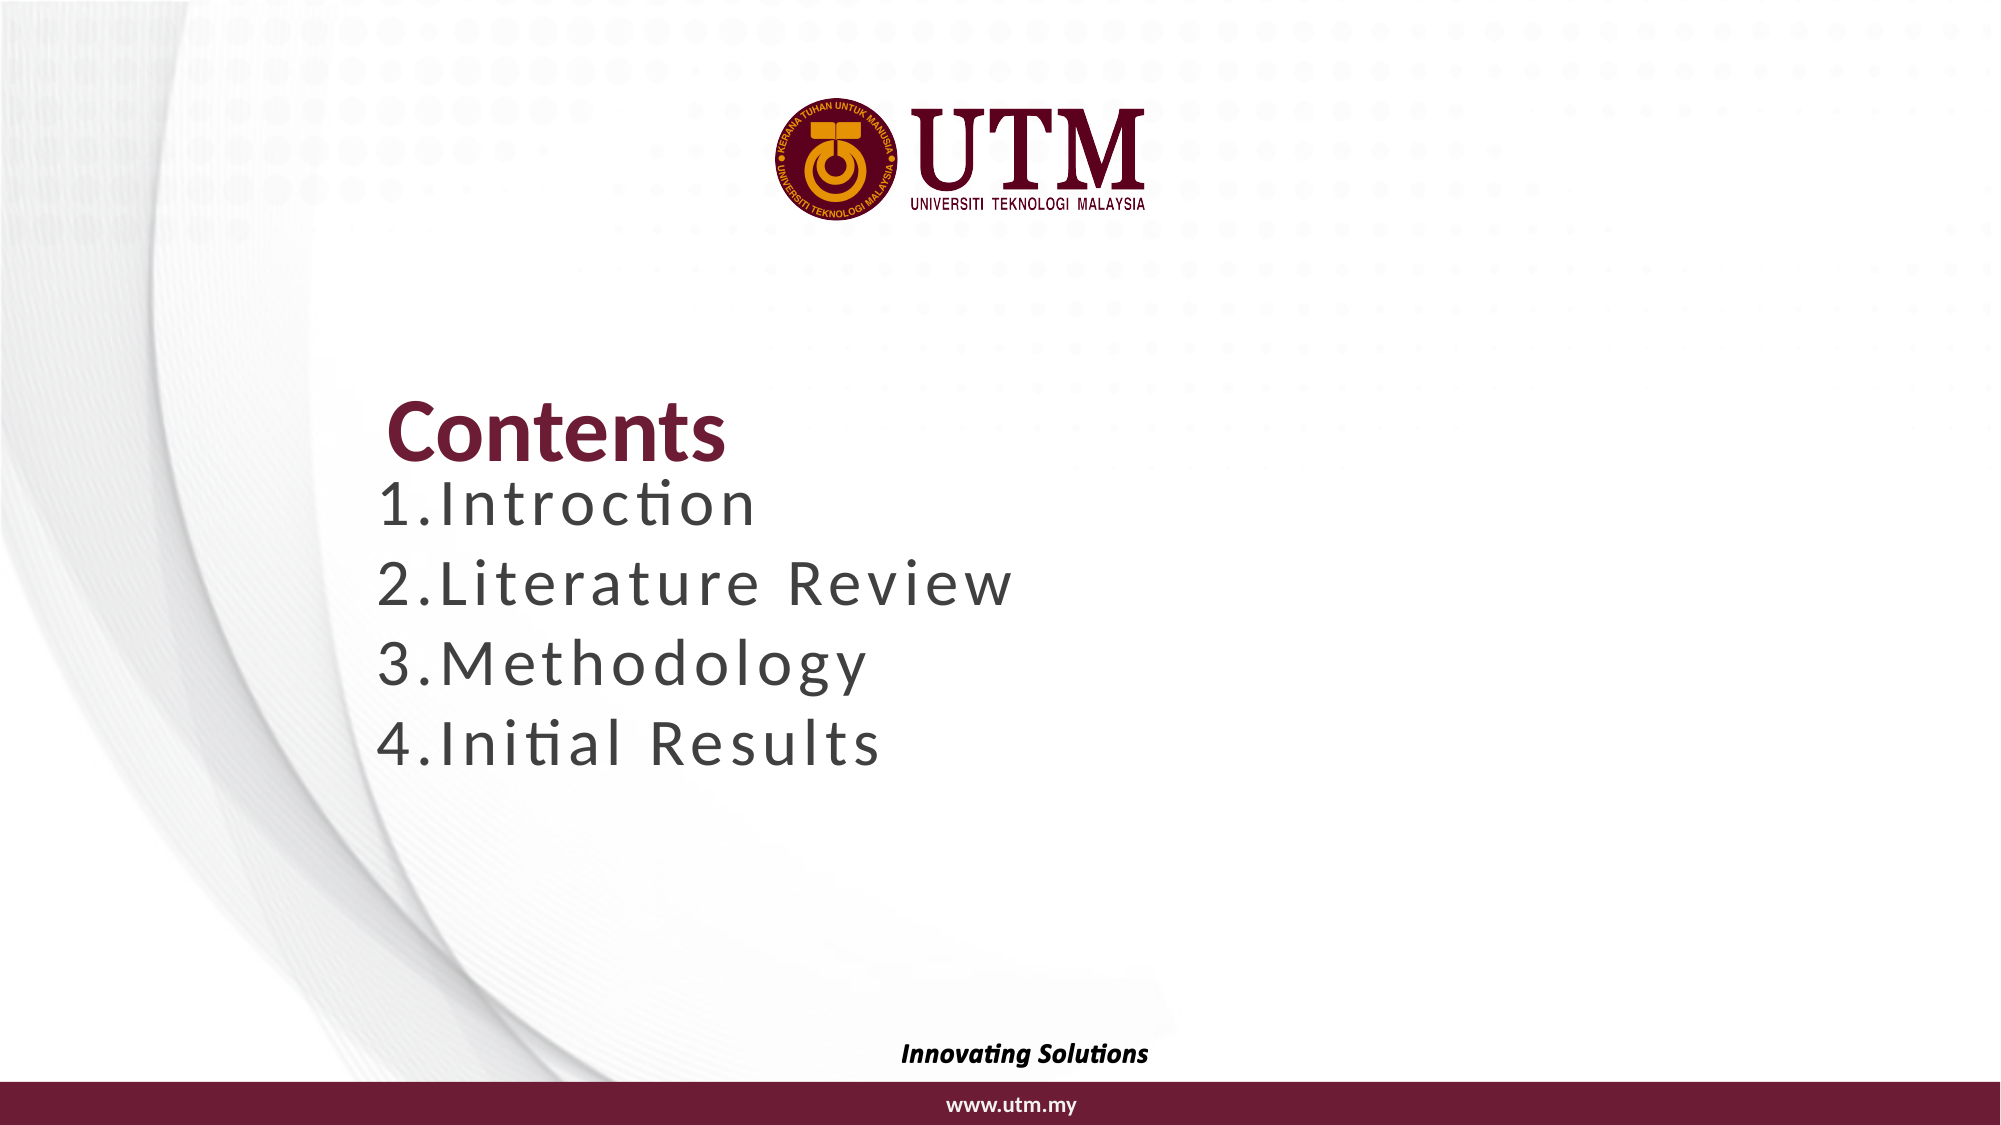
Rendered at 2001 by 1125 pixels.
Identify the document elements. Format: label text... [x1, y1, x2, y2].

picture [9, 0, 1991, 510]
text_box 1.Introction 2.Literature Review 3.Methodology 4.Initial Results [361, 451, 1245, 866]
picture [849, 1042, 1200, 1069]
text_box Contents [372, 362, 1428, 488]
